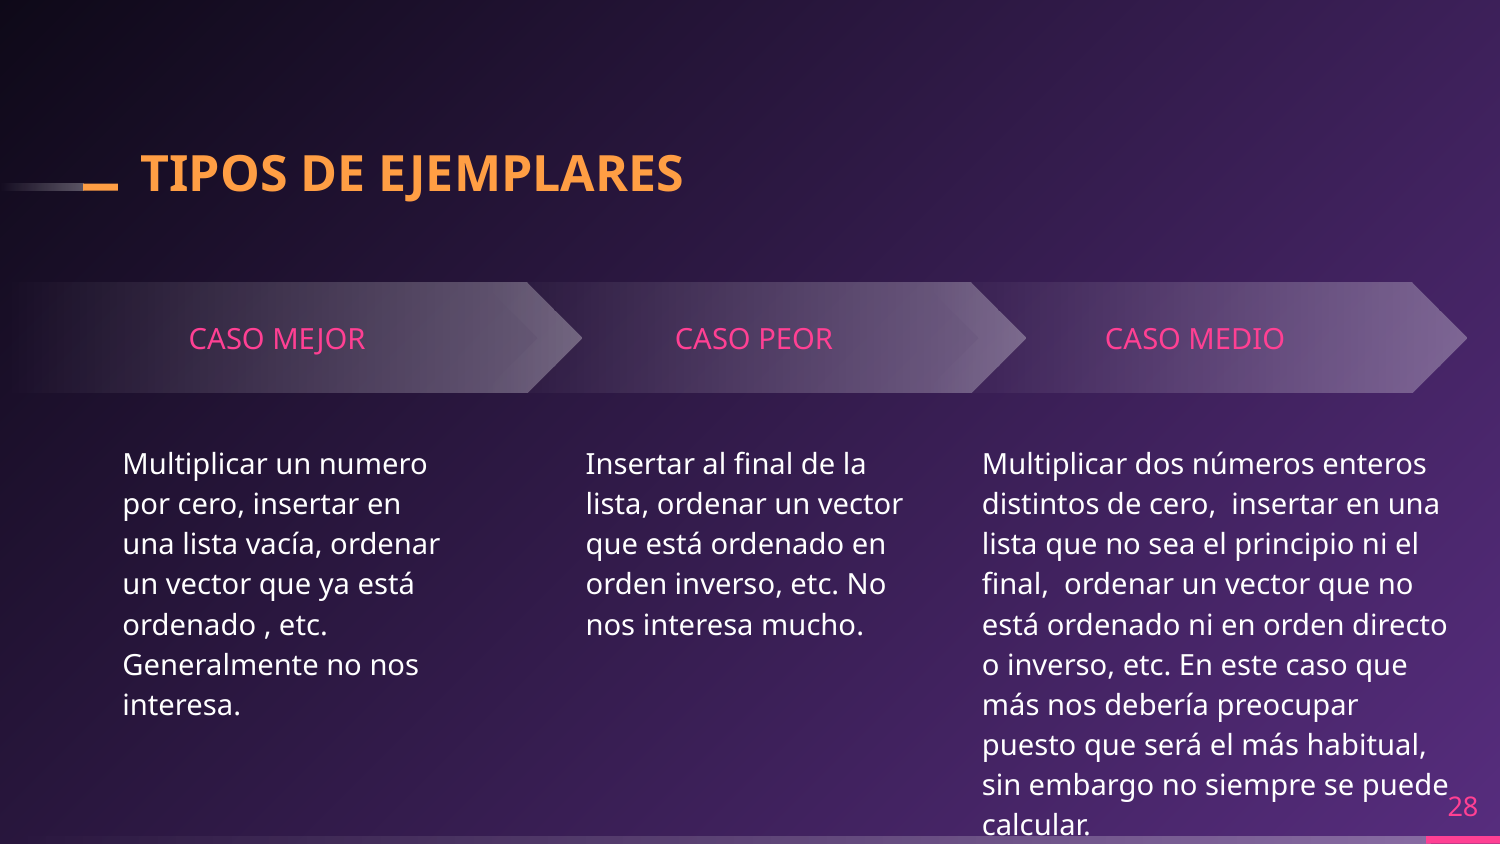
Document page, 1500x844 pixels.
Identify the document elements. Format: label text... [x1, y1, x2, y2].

text_box Insertar al final de la lista, ordenar un vector que está ordenado en orden inverso, etc. No nos interesa mucho. [570, 424, 938, 722]
text_box CASO PEOR [482, 282, 1026, 393]
title TIPOS DE EJEMPLARES [140, 137, 1011, 203]
slide_number 28 [1426, 779, 1500, 837]
text_box Multiplicar un numero por cero, insertar en una lista vacía, ordenar un vector que ya está ordenado , etc. Generalmente no nos interesa. [107, 424, 475, 722]
text_box CASO MEJOR [0, 282, 537, 393]
text_box CASO MEDIO [971, 282, 1467, 393]
text_box Multiplicar dos números enteros distintos de cero, insertar en una lista que no sea el principio ni el final, ordenar un vector que no está ordenado ni en orden directo o inverso, etc. En este caso que más nos debería preocupar puesto que será el más habitual, sin embargo no siempre se puede calcular. [966, 424, 1467, 824]
